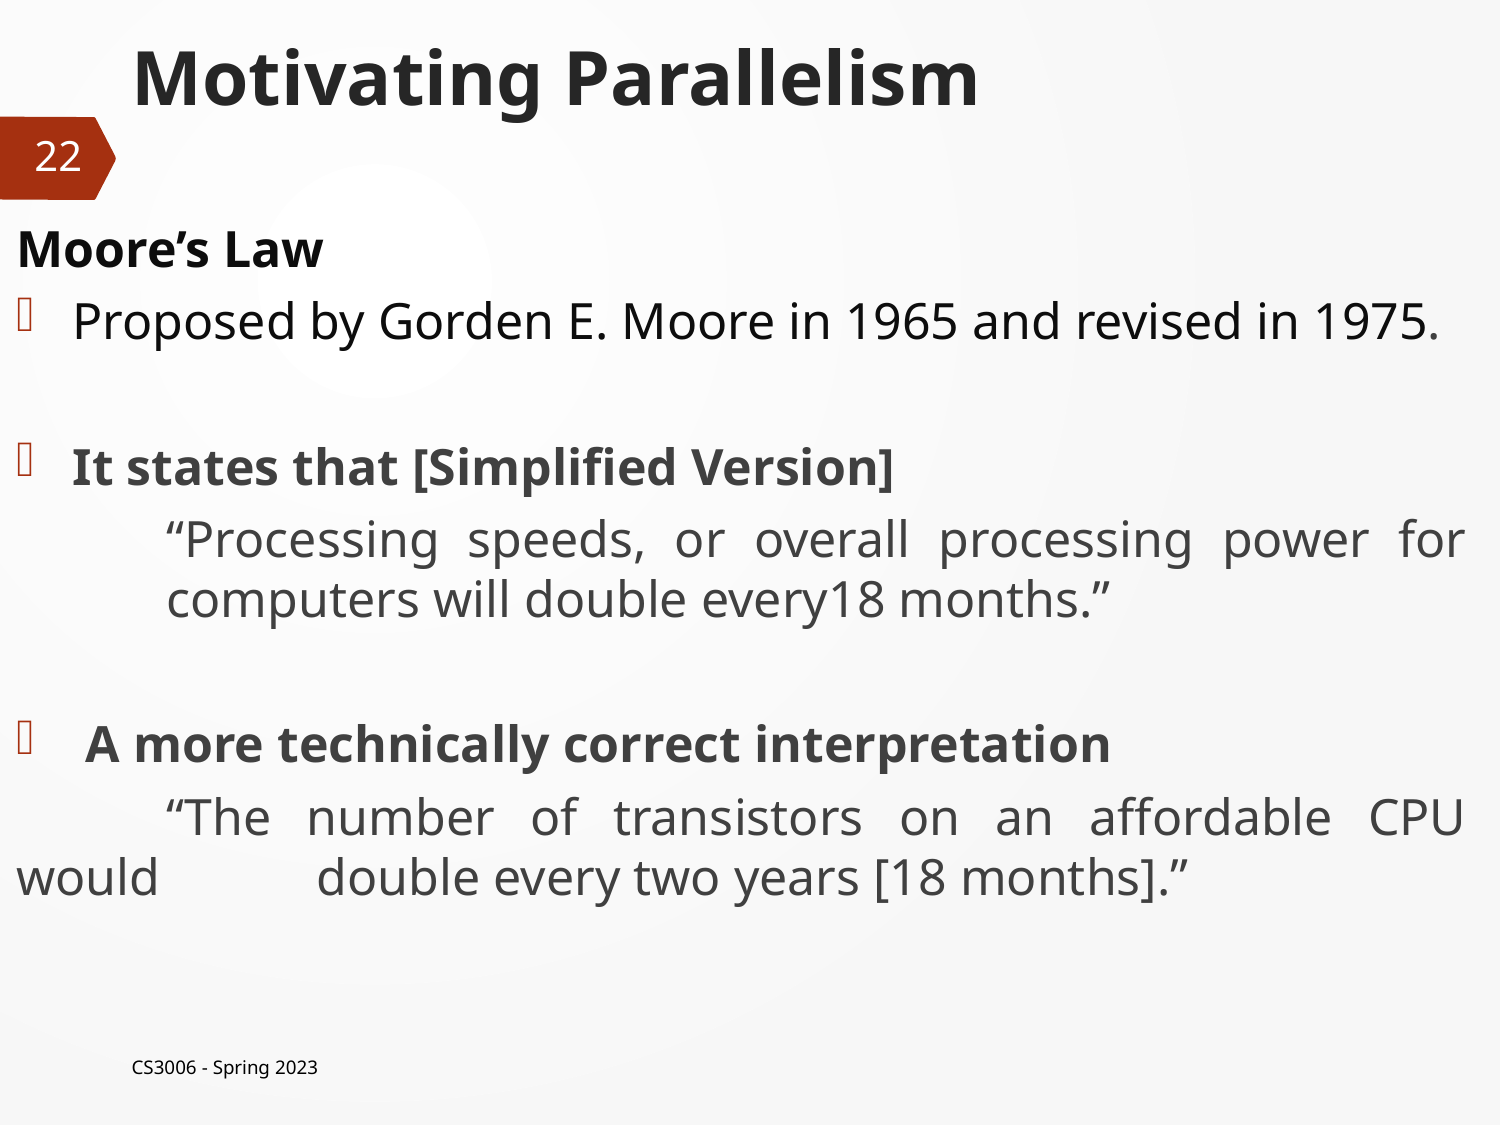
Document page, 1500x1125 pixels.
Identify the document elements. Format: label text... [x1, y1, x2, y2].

list Moore’s Law Proposed by Gorden E. Moore in 1965 and revised in 1975. It states that [Simplified Version] “Processing speeds, or overall processing power for computers will double every18 months.” A more technically correct interpretation “The number of transistors on an affordable CPU would double every two years [18 months].” [1, 210, 1483, 1029]
title Motivating Parallelism [116, 23, 1483, 158]
footer CS3006 - Spring 2023 [116, 1037, 1139, 1098]
slide_number 22 [1, 128, 98, 189]
